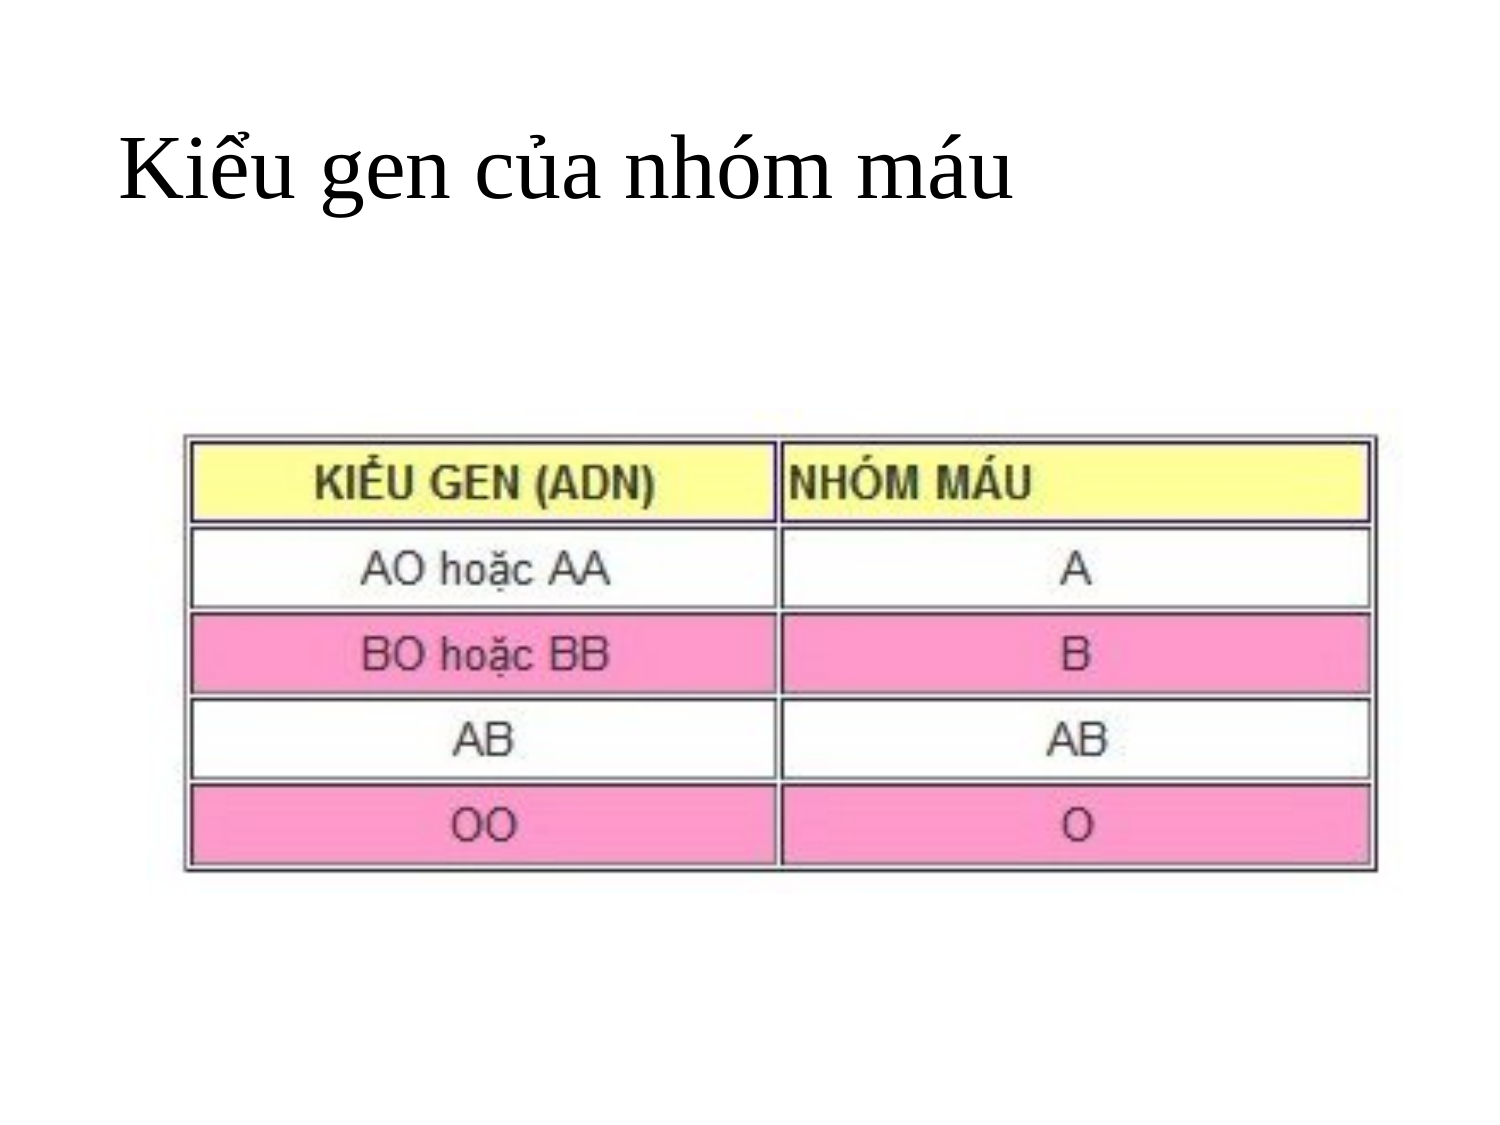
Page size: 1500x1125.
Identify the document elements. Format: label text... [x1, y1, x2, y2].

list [147, 408, 1403, 894]
title Kiểu gen của nhóm máu [103, 59, 1397, 278]
